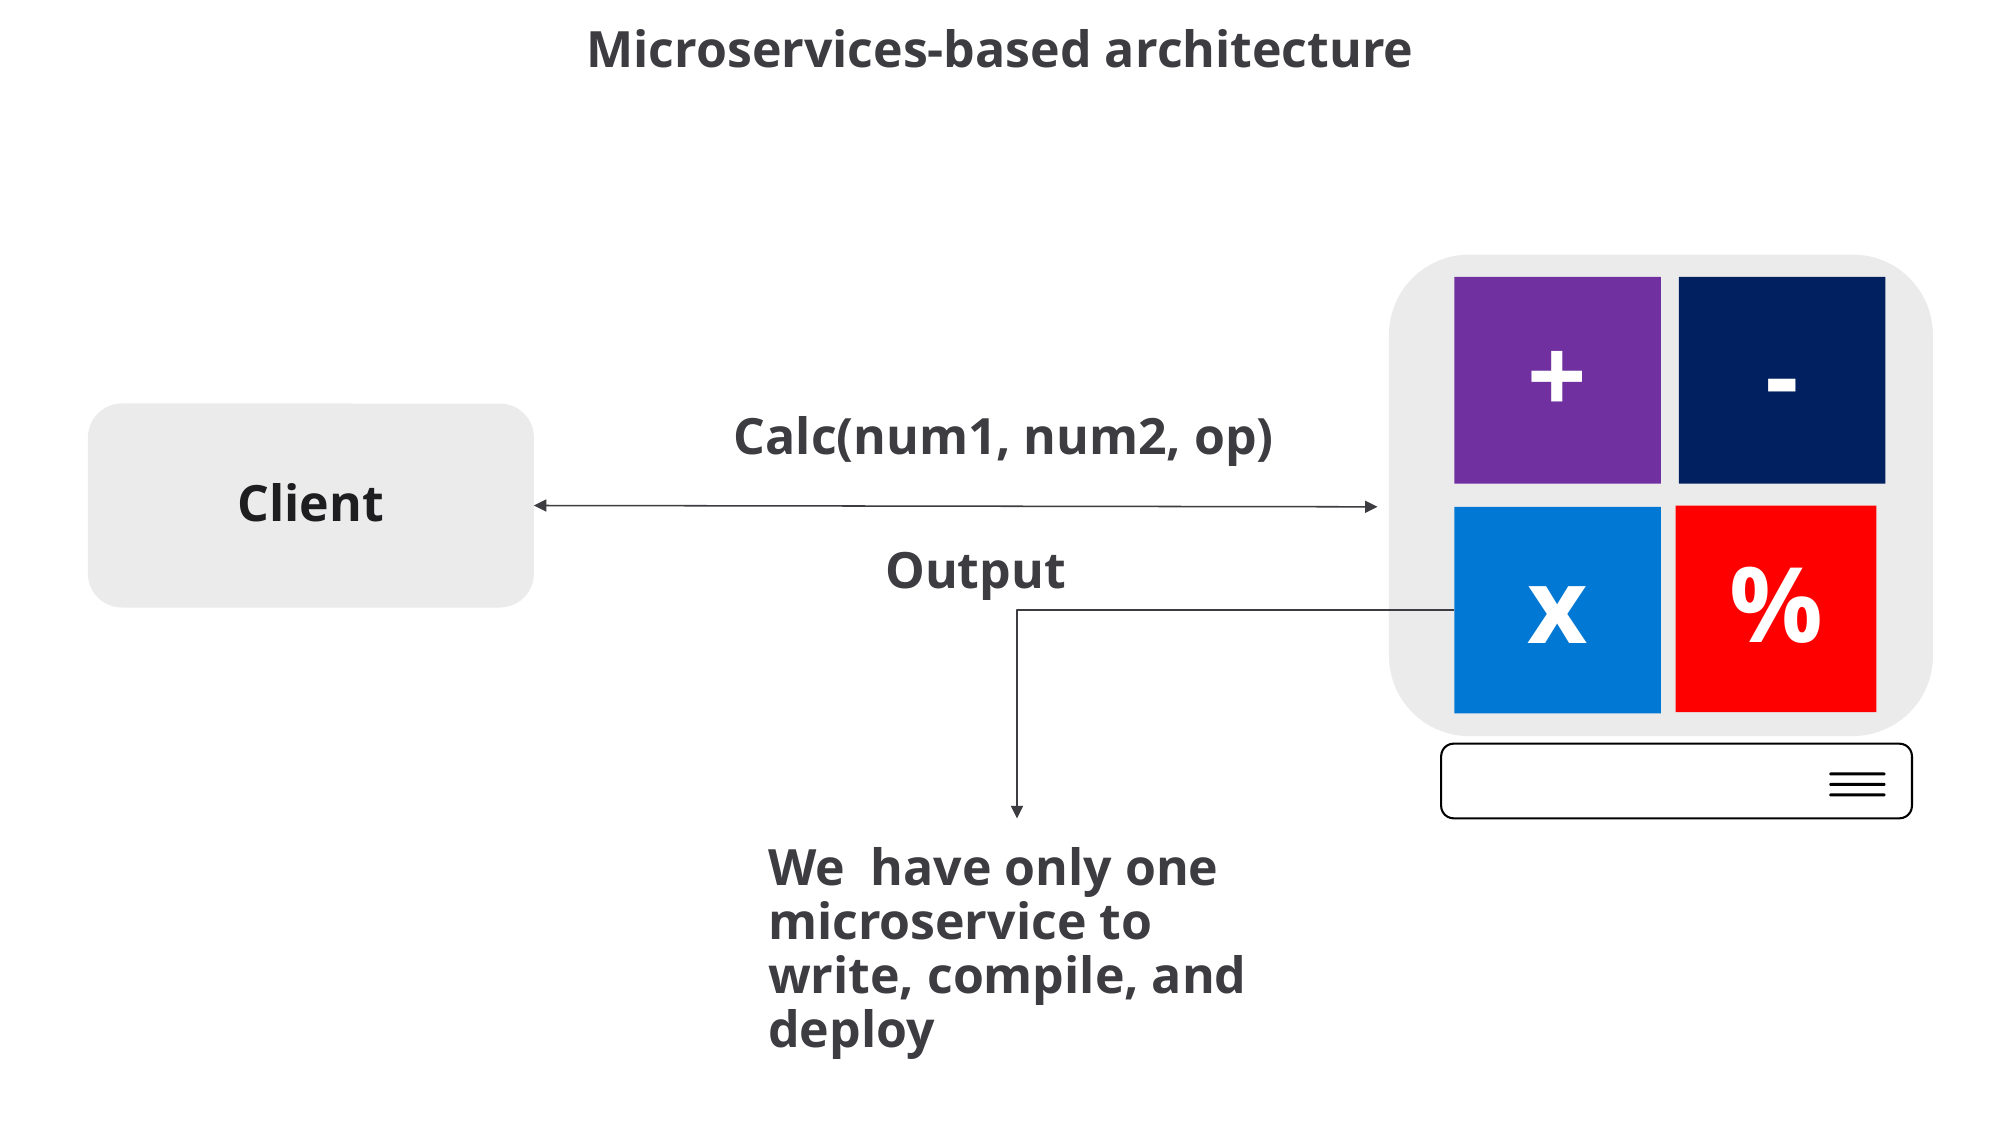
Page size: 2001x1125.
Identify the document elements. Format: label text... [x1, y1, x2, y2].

text_box [1388, 253, 1934, 737]
text_box Client [87, 402, 535, 609]
text_box We have only one microservice to write, compile, and deploy [738, 818, 1296, 1083]
text_box Calc(num1, num2, op) [703, 387, 1305, 490]
text_box [1829, 782, 1886, 786]
text_box + [1454, 276, 1662, 484]
text_box - [1678, 276, 1886, 484]
text_box Microservices-based architecture [556, 0, 1444, 102]
text_box [1455, 743, 1912, 819]
text_box x [1454, 506, 1662, 714]
text_box [1829, 772, 1886, 776]
text_box Output [855, 521, 1096, 624]
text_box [1016, 609, 1455, 819]
text_box % [1675, 505, 1877, 713]
text_box [1829, 793, 1886, 797]
